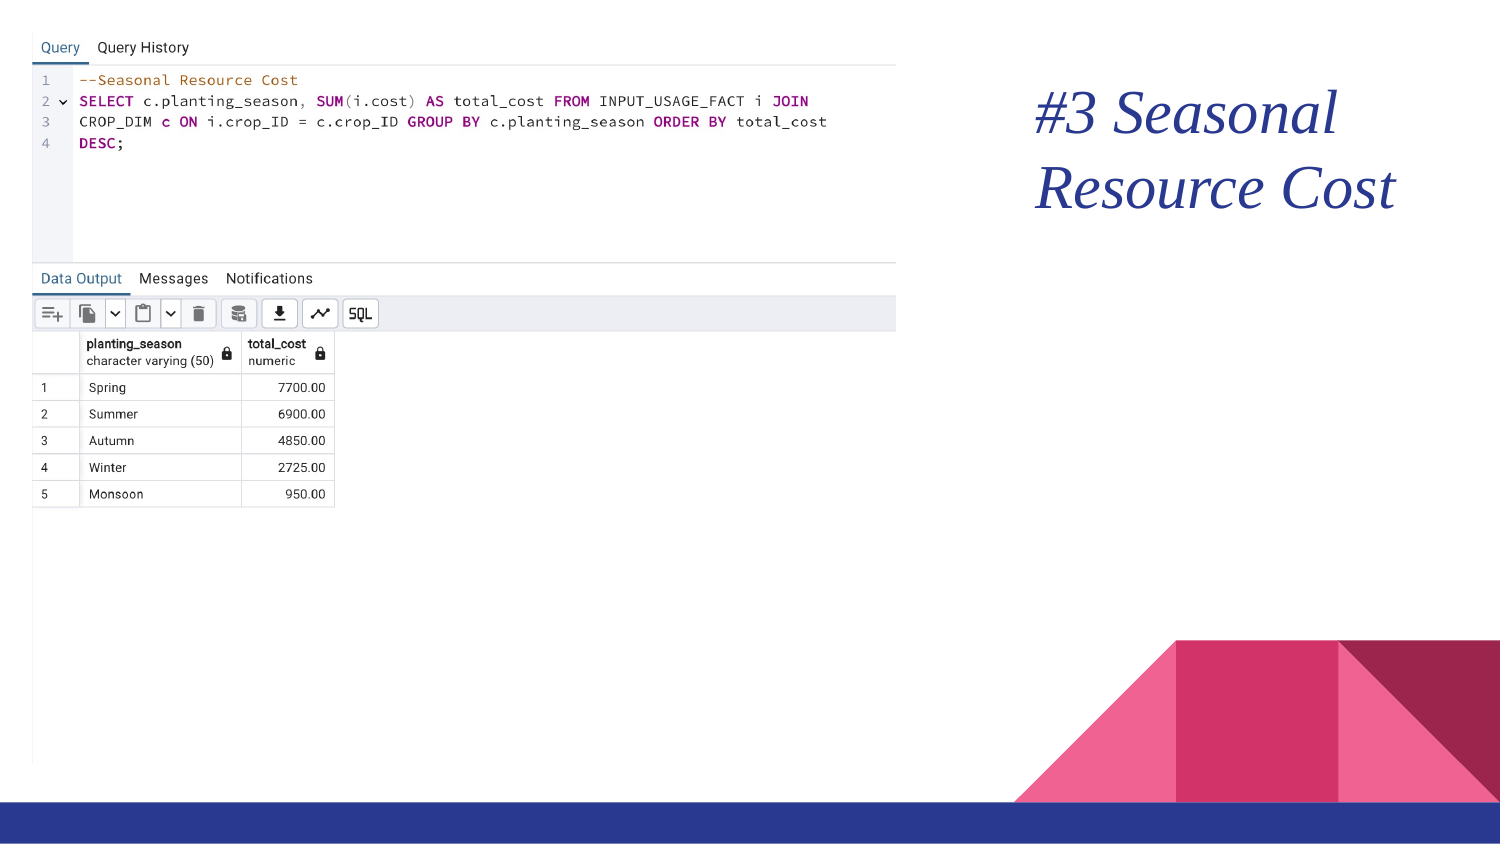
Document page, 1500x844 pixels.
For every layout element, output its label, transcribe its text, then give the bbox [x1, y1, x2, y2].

title #3 Seasonal Resource Cost [1020, 56, 1467, 368]
picture [31, 31, 896, 763]
